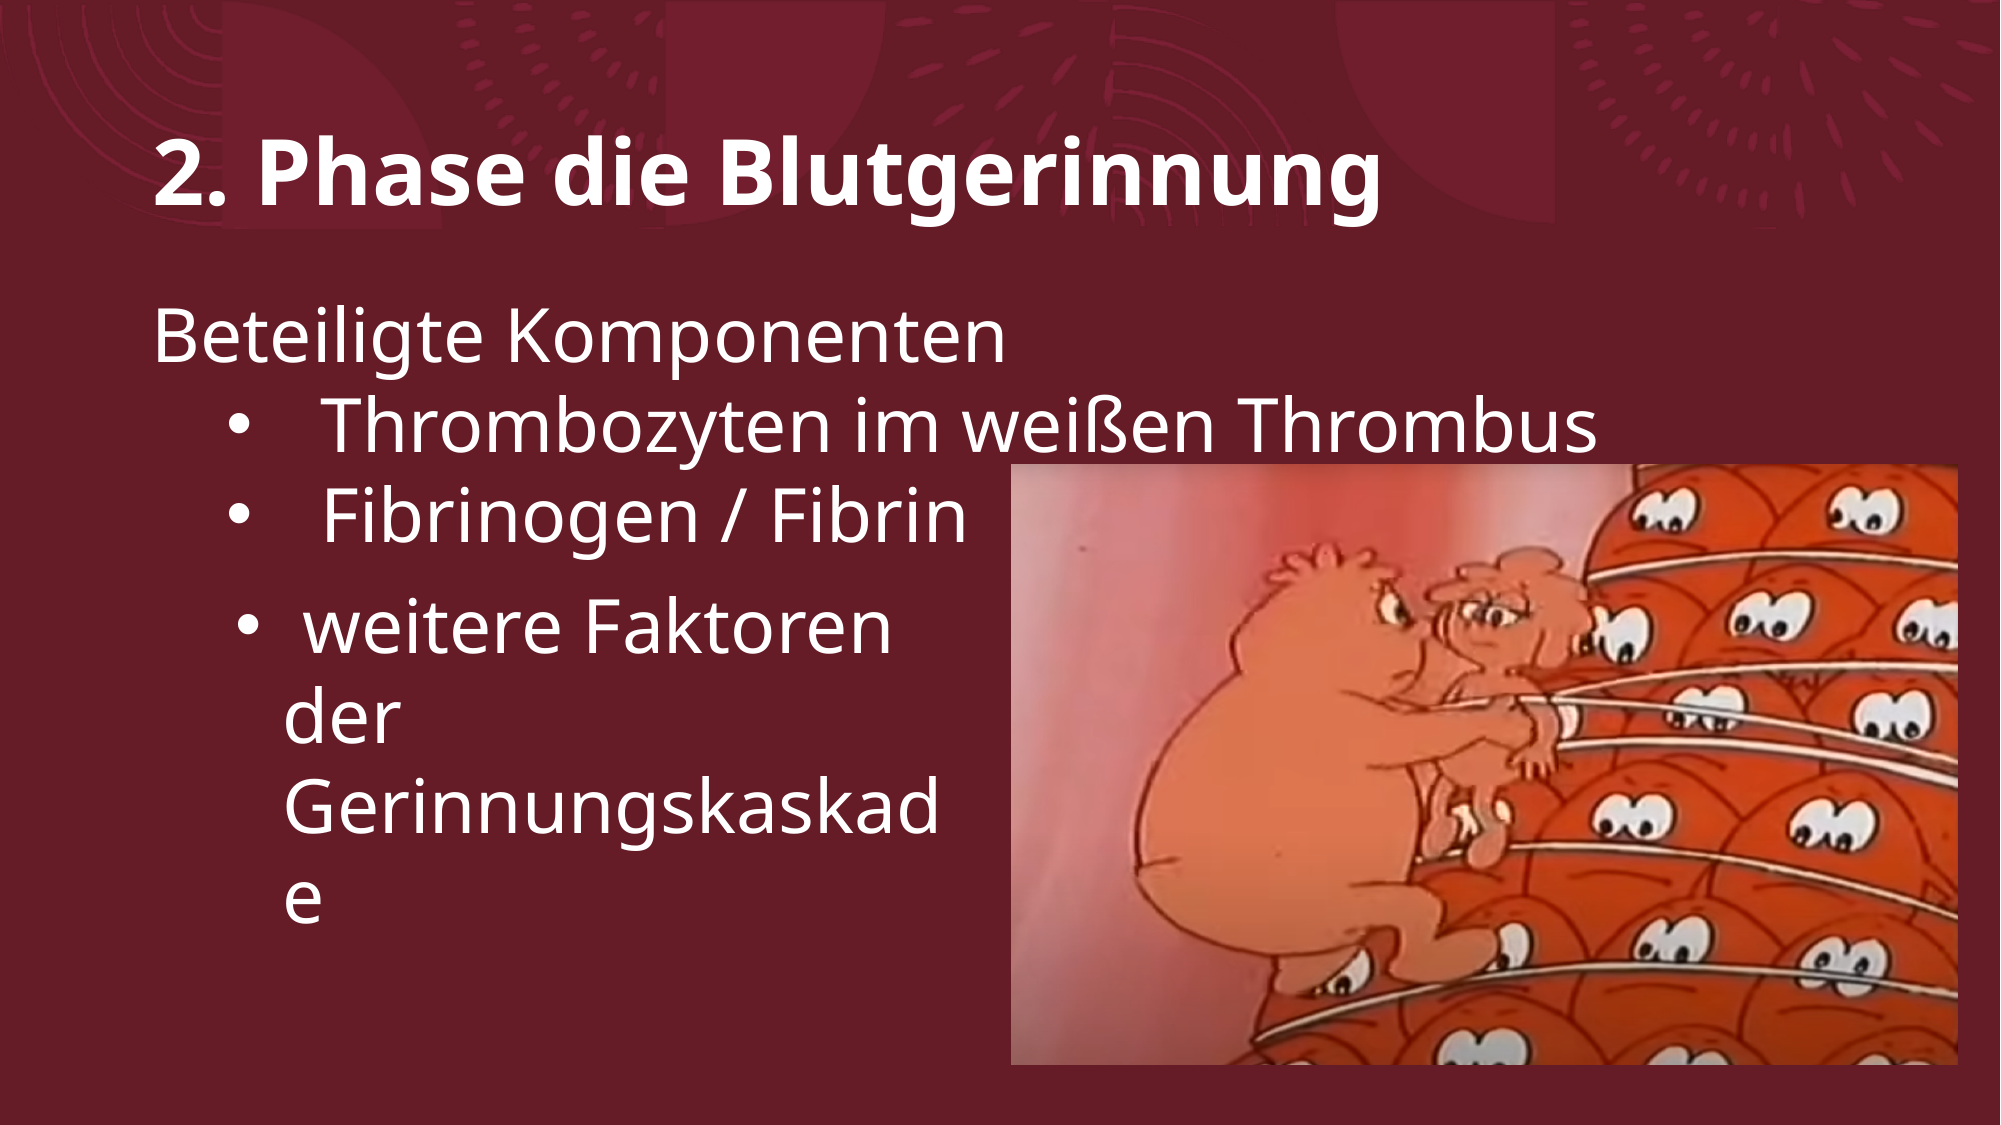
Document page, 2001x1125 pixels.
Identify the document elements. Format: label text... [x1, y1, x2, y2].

picture [1011, 464, 1959, 1066]
text_box weitere Faktoren der Gerinnungskaskade [220, 571, 963, 946]
text_box Beteiligte Komponenten Thrombozyten im weißen Thrombus Fibrinogen / Fibrin [136, 280, 1875, 566]
title 2. Phase die Blutgerinnung [137, 60, 1863, 278]
